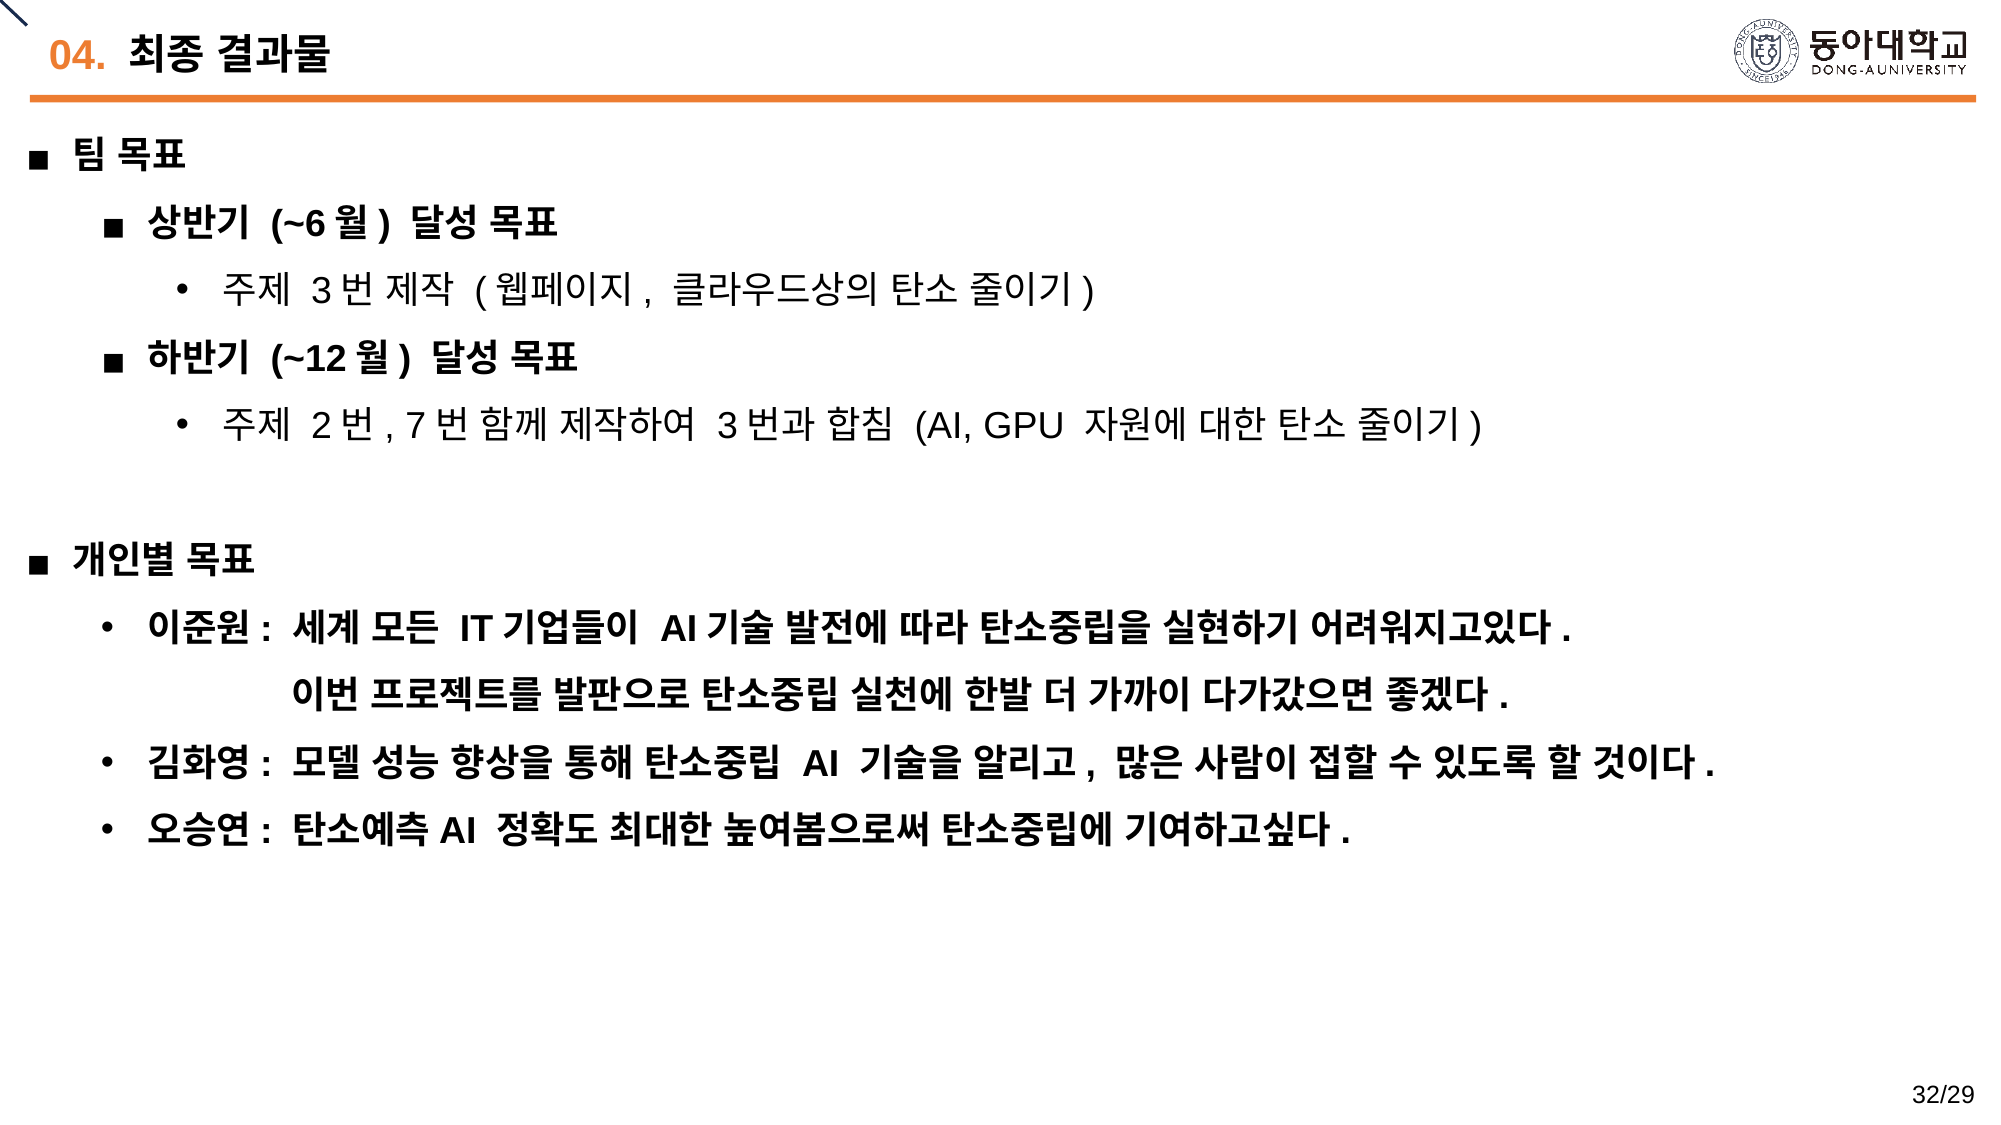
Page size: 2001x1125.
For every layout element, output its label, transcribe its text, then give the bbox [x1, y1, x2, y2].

title 04. 최종 결과물 [33, 17, 1727, 95]
text_box 팀 목표 상반기 (~6월) 달성 목표 주제 3번 제작 (웹페이지, 클라우드상의 탄소 줄이기) 하반기 (~12월) 달성 목표 주제 2번, 7번 함께 제작하여 3번과 합침 (AI, GPU 자원에 대한 탄소 줄이기) 개인별 목표 이준원: 세계 모든 IT기업들이 AI기술 발전에 따라 탄소중립을 실현하기 어려워지고있다. 이번 프로젝트를 발판으로 탄소중립 실천에 한발 더 가까이 다가갔으면 좋겠다. 김화영: 모델 성능 향상을 통해 탄소중립 AI 기술을 알리고, 많은 사람이 접할 수 있도록 할 것이다. 오승연: 탄소예측AI 정확도 최대한 높여봄으로써 탄소중립에 기여하고싶다. [10, 101, 1980, 859]
picture [1726, 9, 1977, 98]
